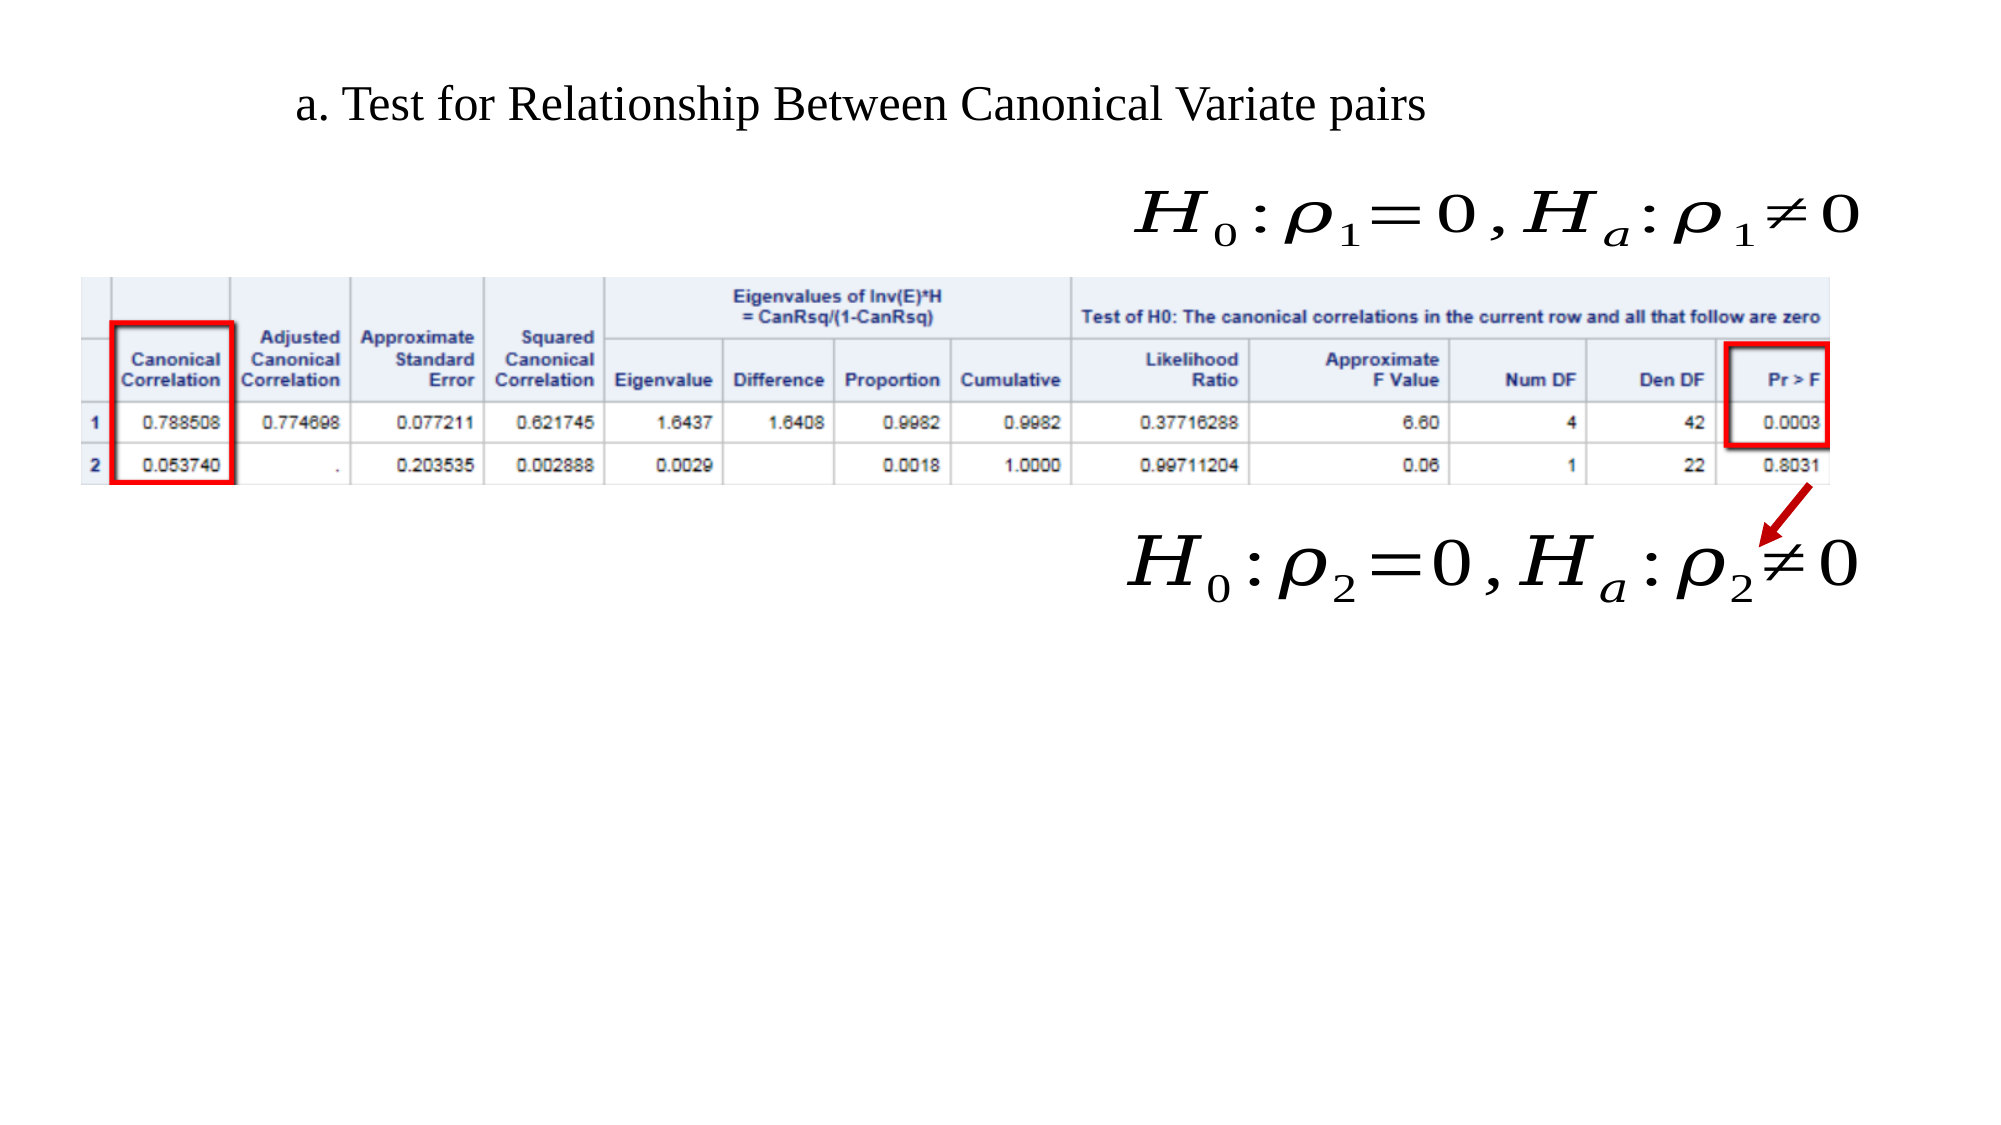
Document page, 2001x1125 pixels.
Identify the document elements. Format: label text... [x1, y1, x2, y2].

text_box a. Test for Relationship Between Canonical Variate pairs [280, 63, 1870, 139]
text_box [1758, 484, 1810, 548]
picture [81, 277, 1830, 485]
